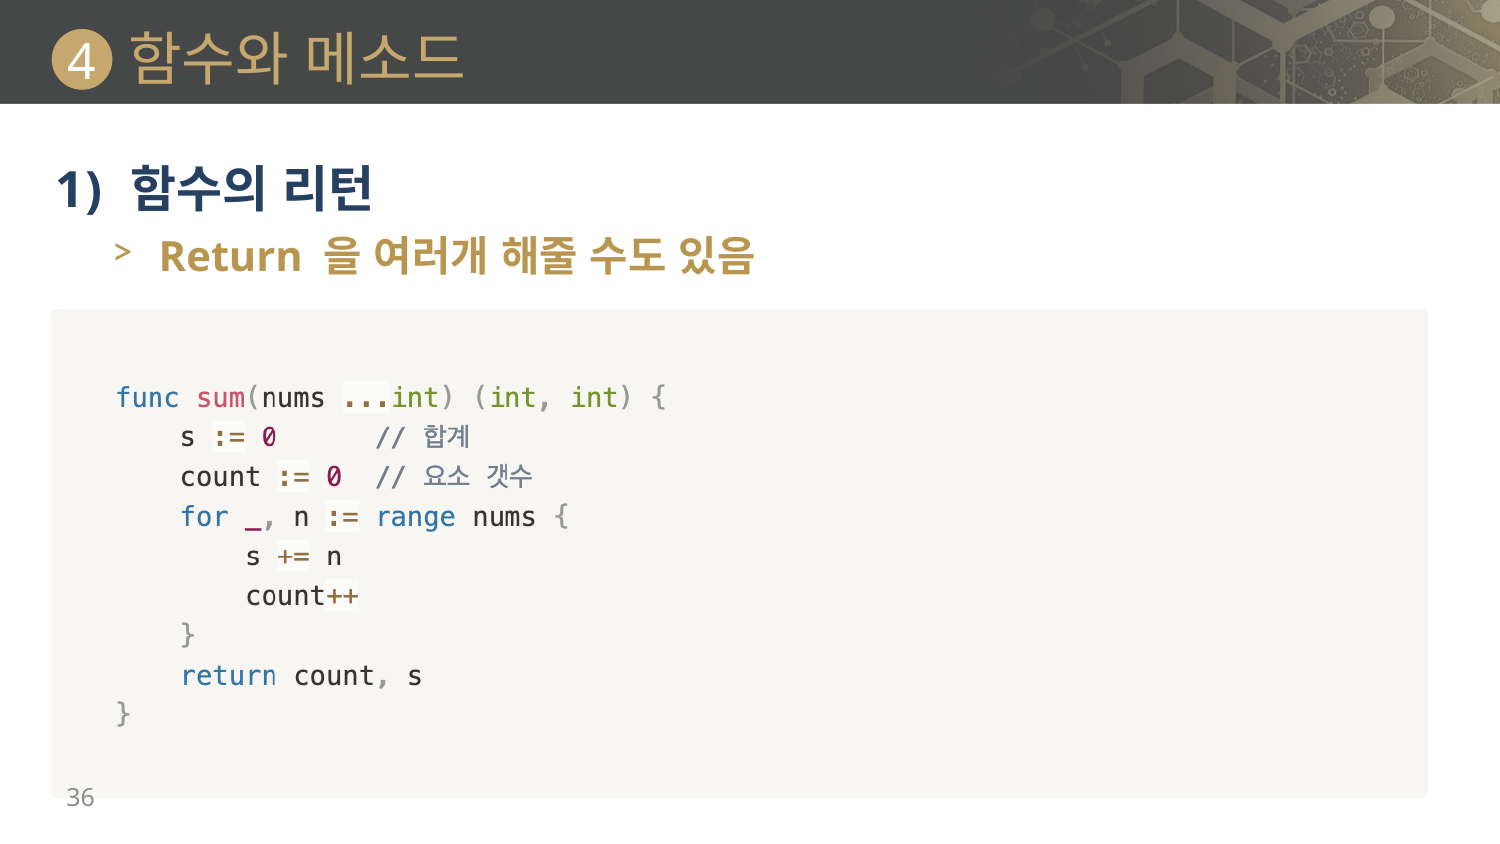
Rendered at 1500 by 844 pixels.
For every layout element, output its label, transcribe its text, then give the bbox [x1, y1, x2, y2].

list 함수의 리턴 Return 을 여러개 해줄 수도 있음 [41, 150, 1459, 777]
picture [40, 301, 1436, 816]
list 4 [51, 28, 113, 90]
title 함수와 메소드 [113, 13, 1459, 100]
picture [0, 0, 1500, 103]
